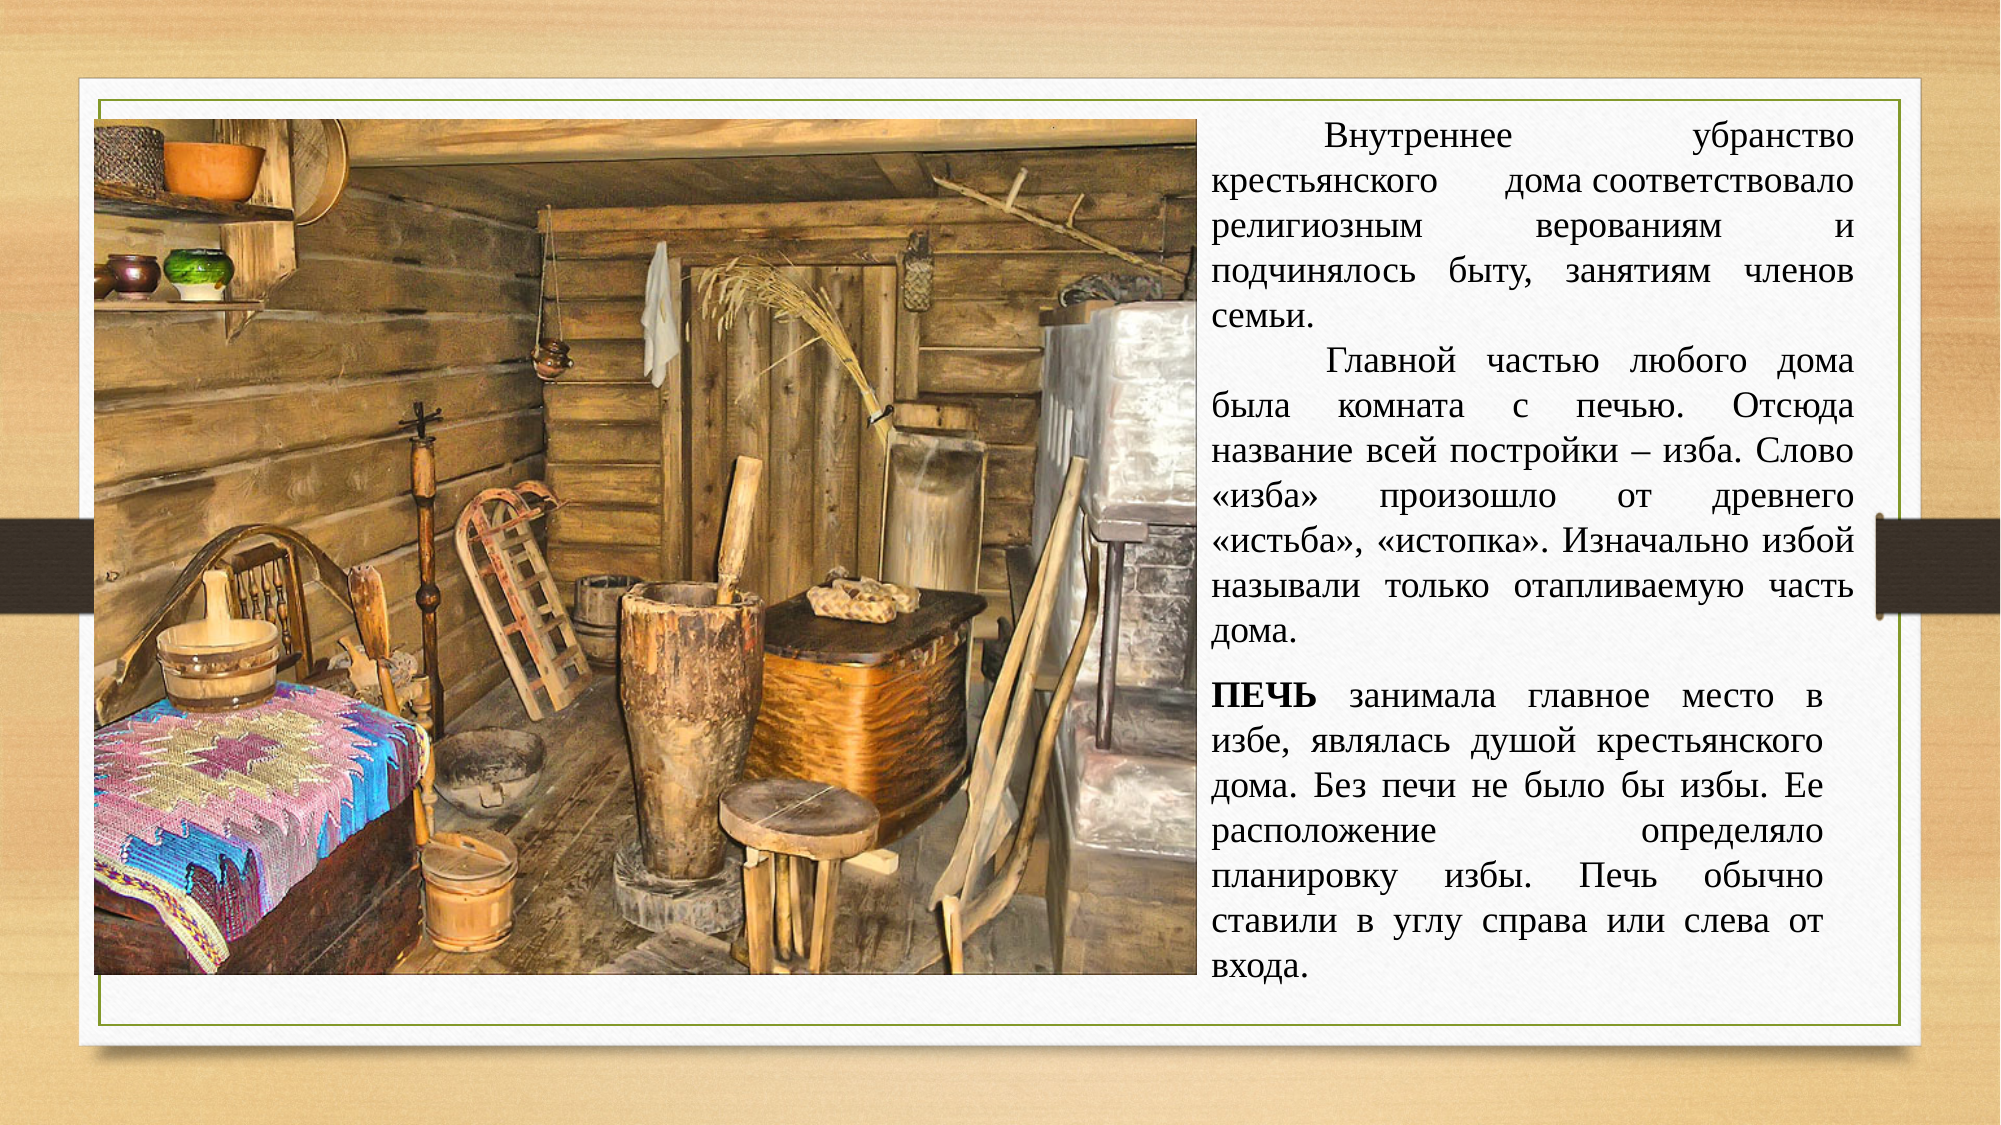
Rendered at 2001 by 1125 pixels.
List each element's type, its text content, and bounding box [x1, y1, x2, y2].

text_box Внутреннее убранство крестьянского дома соответствовало религиозным верованиям и подчинялось быту, занятиям членов семьи. Главной частью любого дома была комната с печью. Отсюда название всей постройки – изба. Слово «изба» произошло от древнего «истьба», «истопка». Изначально избой называли только отапливаемую часть дома. [1196, 102, 1870, 657]
picture [0, 0, 2001, 1125]
text_box ПЕЧЬ занимала главное место в избе, являлась душой крестьянского дома. Без печи не было бы избы. Ее расположение определяло планировку избы. Печь обычно ставили в углу справа или слева от входа. [1196, 662, 1840, 993]
